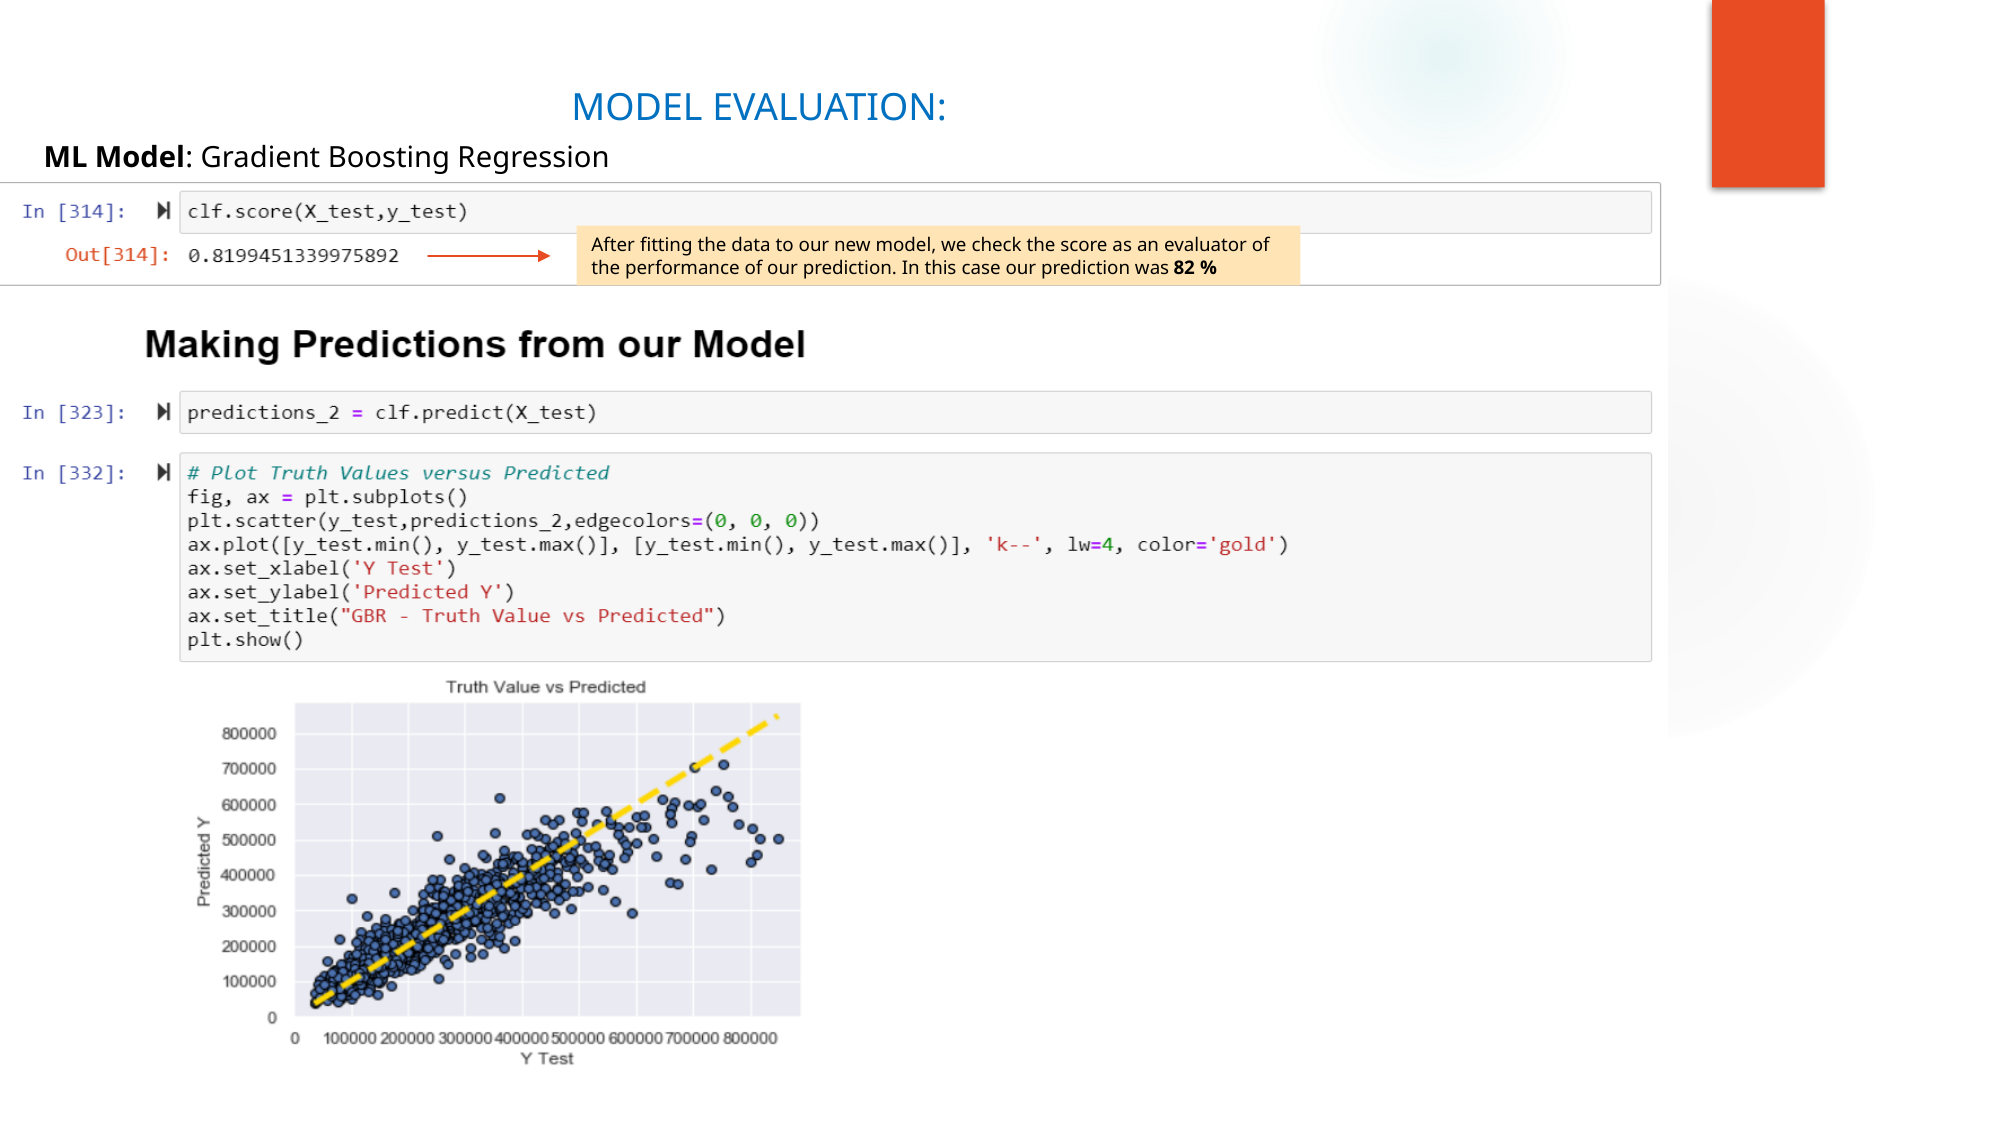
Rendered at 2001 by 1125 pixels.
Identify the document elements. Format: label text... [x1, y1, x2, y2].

picture [0, 0, 1669, 1125]
text_box ML Model: Gradient Boosting Regression [28, 131, 777, 180]
text_box MODEL EVALUATION: [518, 75, 1000, 180]
